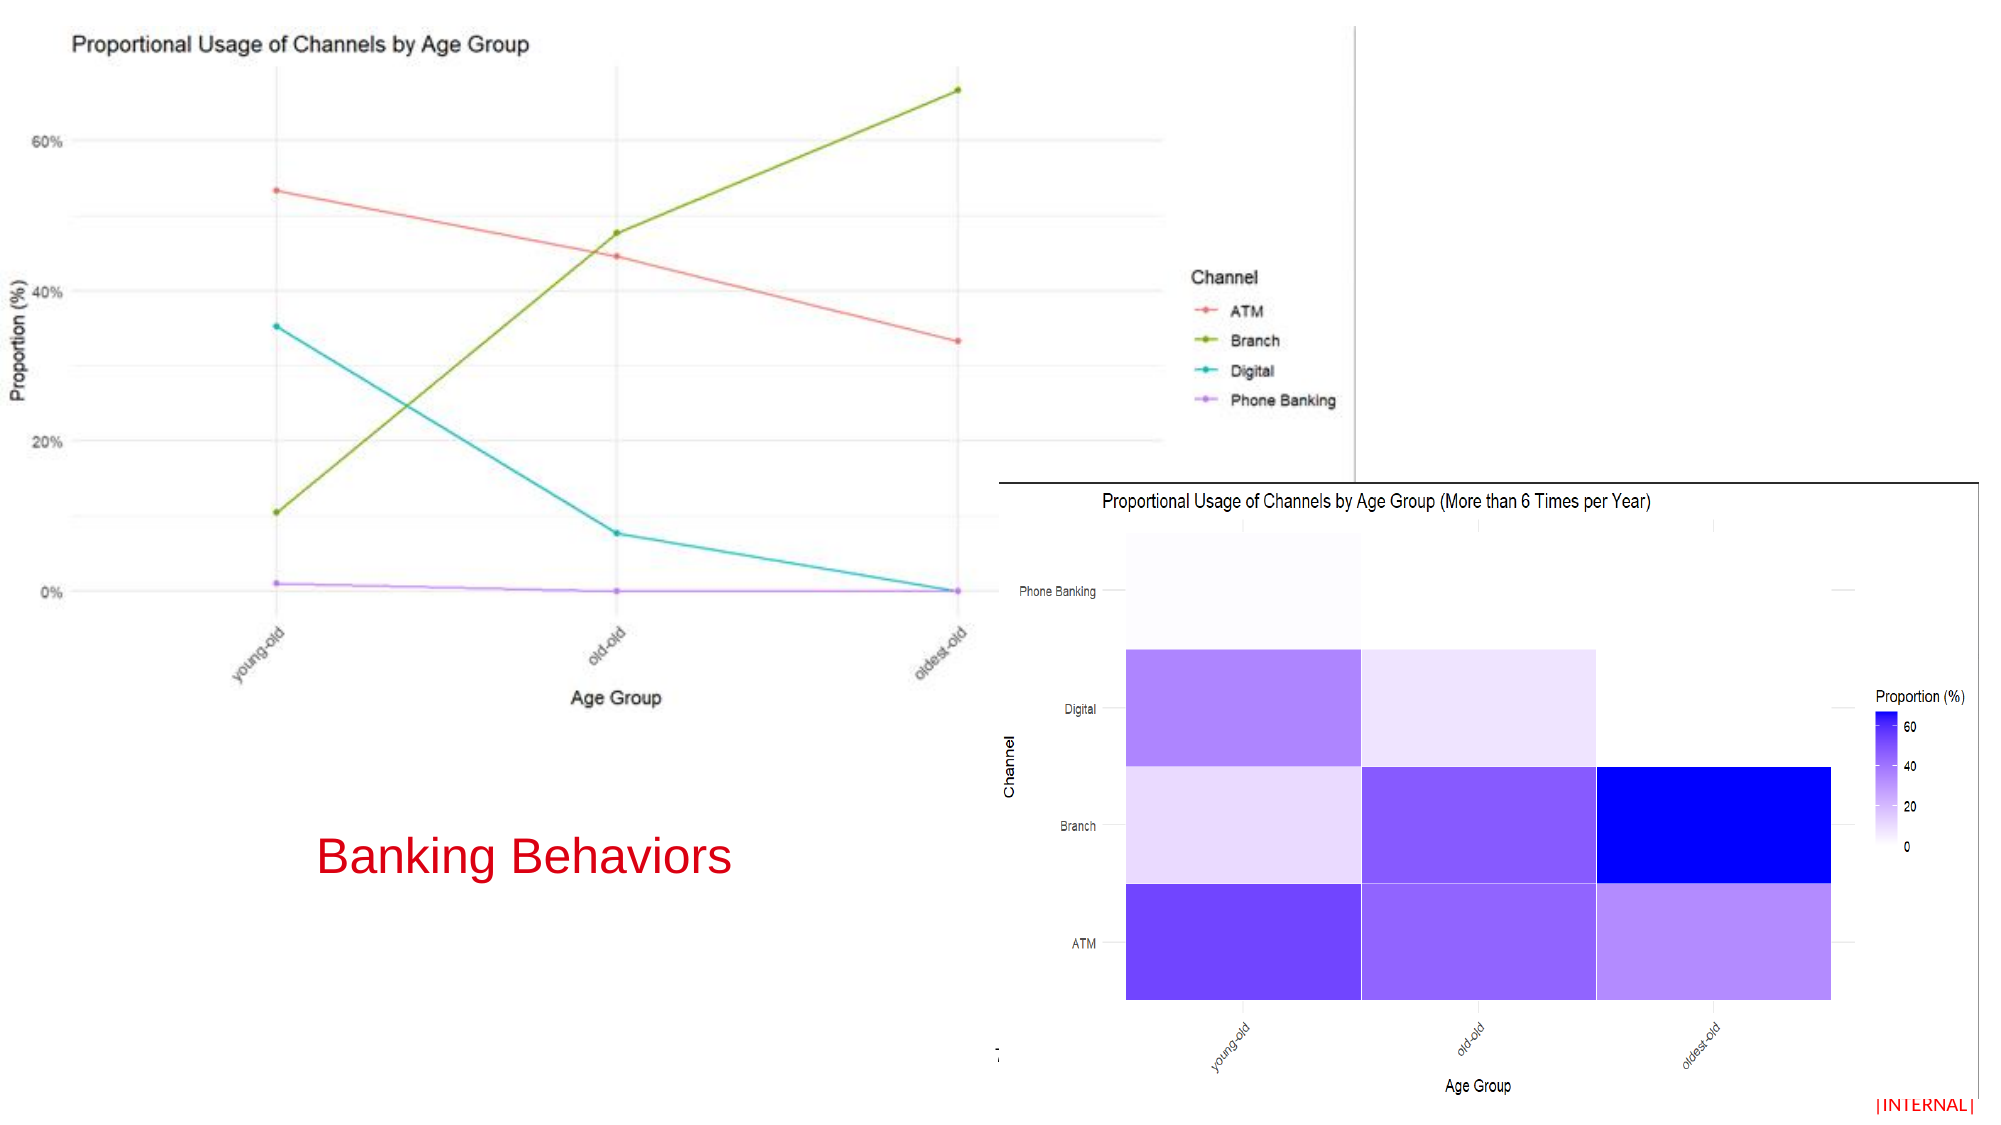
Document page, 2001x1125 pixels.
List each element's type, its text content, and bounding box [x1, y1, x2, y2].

picture [0, 25, 1979, 1100]
text_box Banking Behaviors [301, 815, 806, 891]
